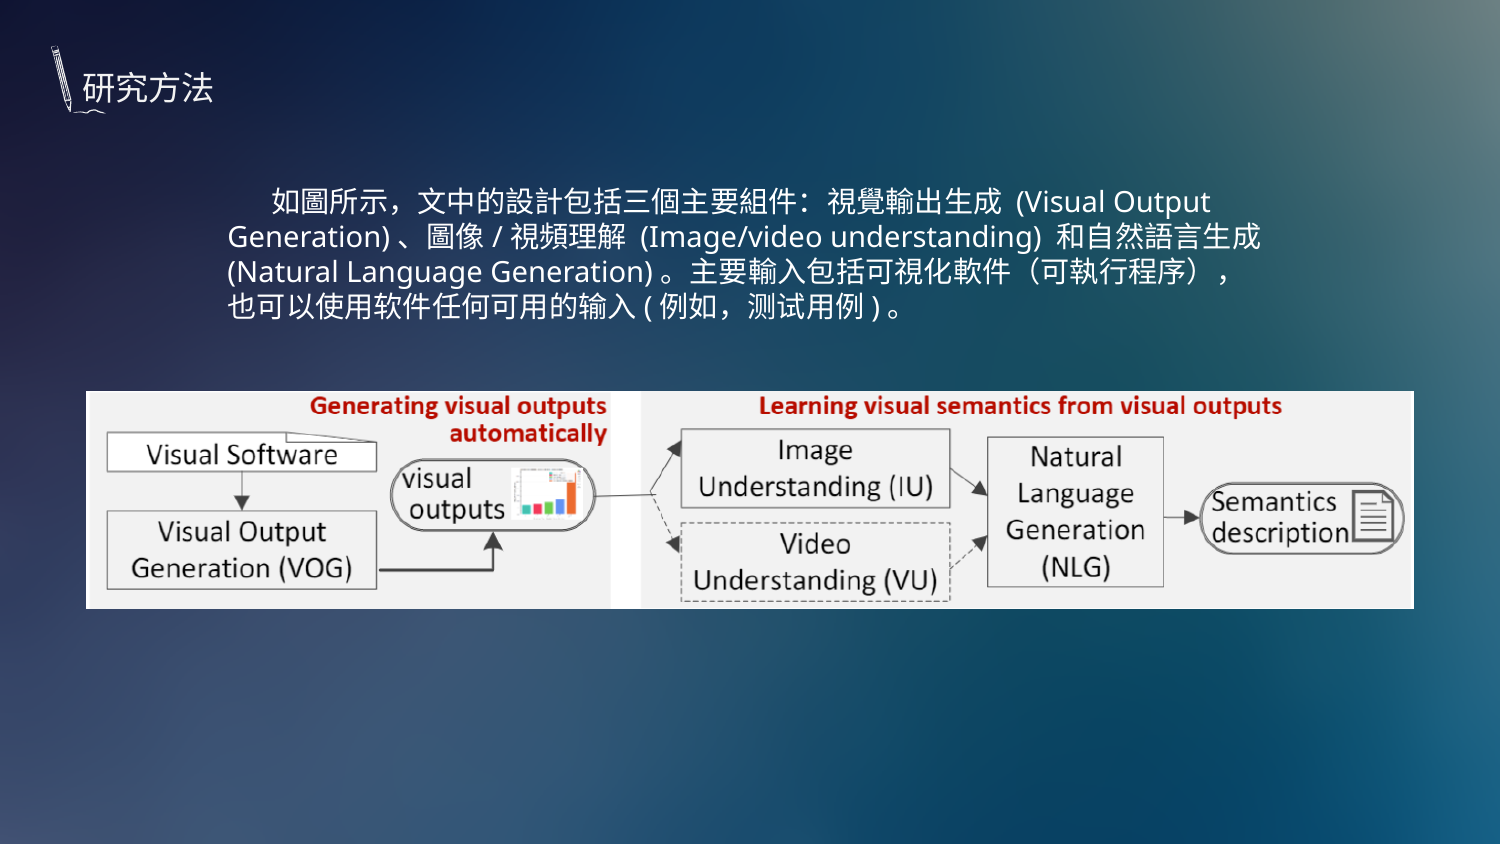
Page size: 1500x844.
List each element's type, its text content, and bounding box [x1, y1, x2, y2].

picture [0, 0, 1500, 844]
text_box 研究方法 [67, 59, 357, 115]
text_box 如圖所示，文中的設計包括三個主要組件：視覺輸出生成 (Visual Output Generation)、圖像/視頻理解 (Image/video understanding) 和自然語言生成 (Natural Language Generation)。主要輸入包括可視化軟件（可執行程序），也可以使用软件任何可用的输入(例如，测试用例)。 [212, 175, 1288, 331]
